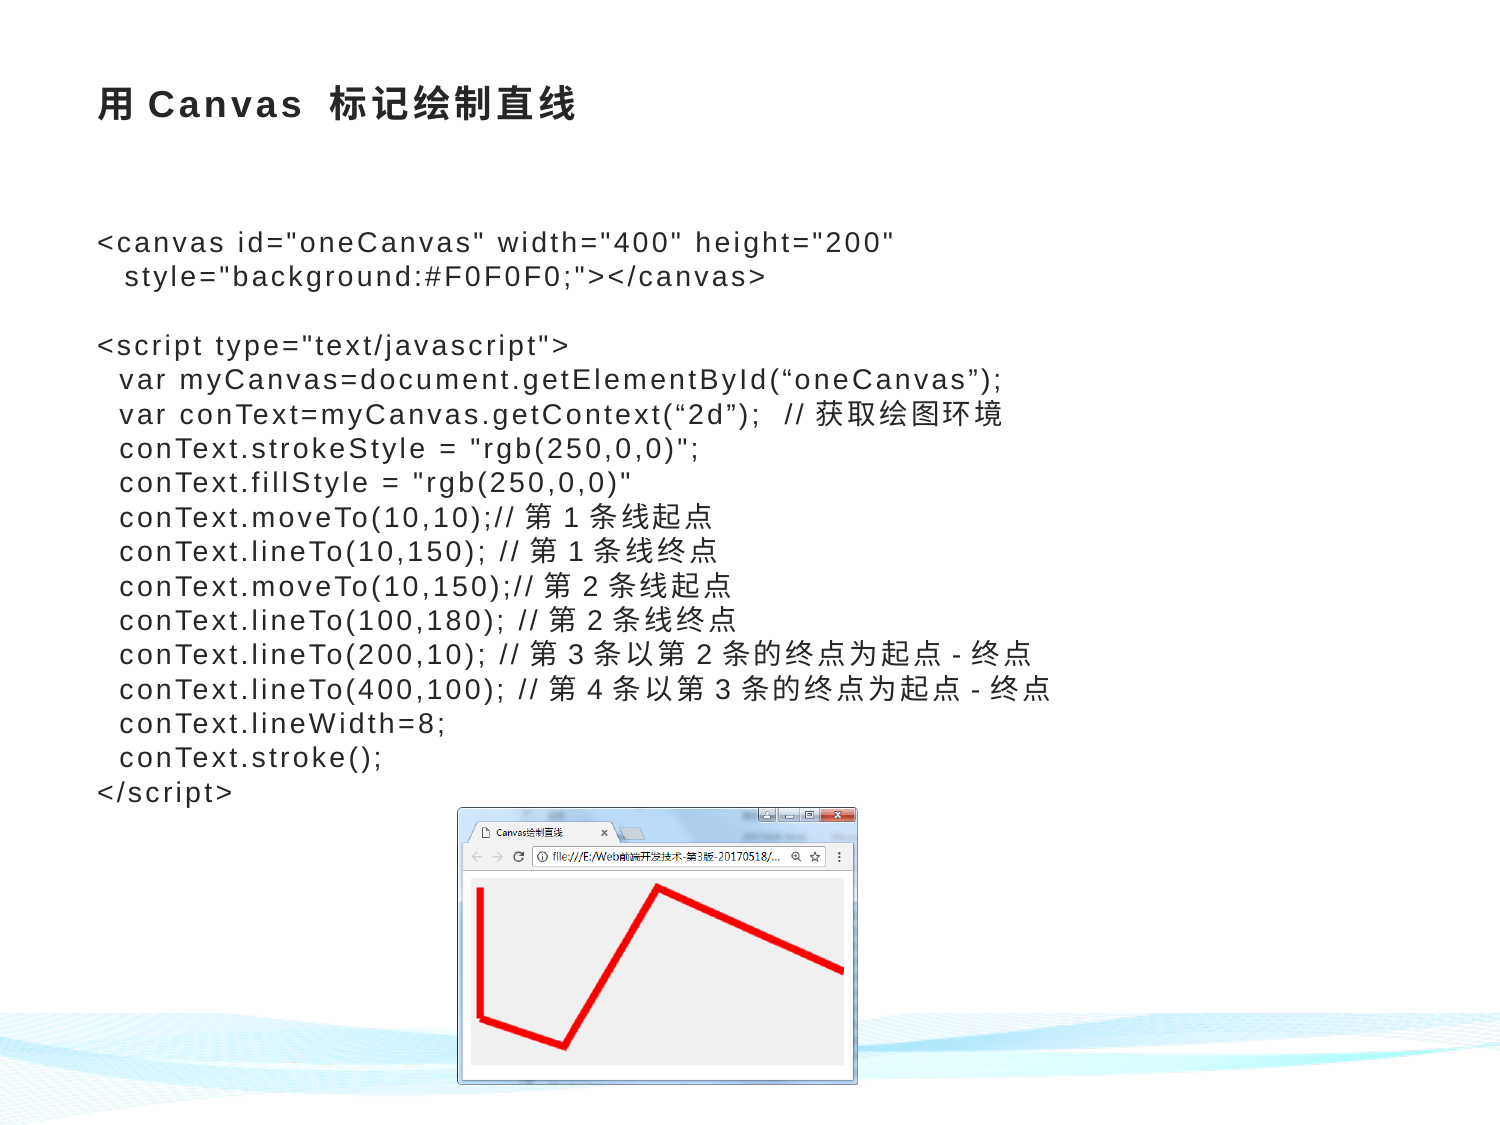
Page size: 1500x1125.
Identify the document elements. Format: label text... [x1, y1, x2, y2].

picture [0, 807, 1500, 1125]
title 用Canvas 标记绘制直线 [82, 72, 1418, 146]
list <canvas id="oneCanvas" width="400" height="200" style="background:#F0F0F0;"></canvas> <script type="text/javascript"> var myCanvas=document.getElementById(“oneCanvas”); var conText=myCanvas.getContext(“2d”); //获取绘图环境 conText.strokeStyle = "rgb(250,0,0)"; conText.fillStyle = "rgb(250,0,0)" conText.moveTo(10,10);//第1条线起点 conText.lineTo(10,150); //第1条线终点 conText.moveTo(10,150);//第2条线起点 conText.lineTo(100,180); //第2条线终点 conText.lineTo(200,10); //第3条以第2条的终点为起点-终点 conText.lineTo(400,100); //第4条以第3条的终点为起点-终点 conText.lineWidth=8; conText.stroke(); </script> [82, 215, 1398, 816]
